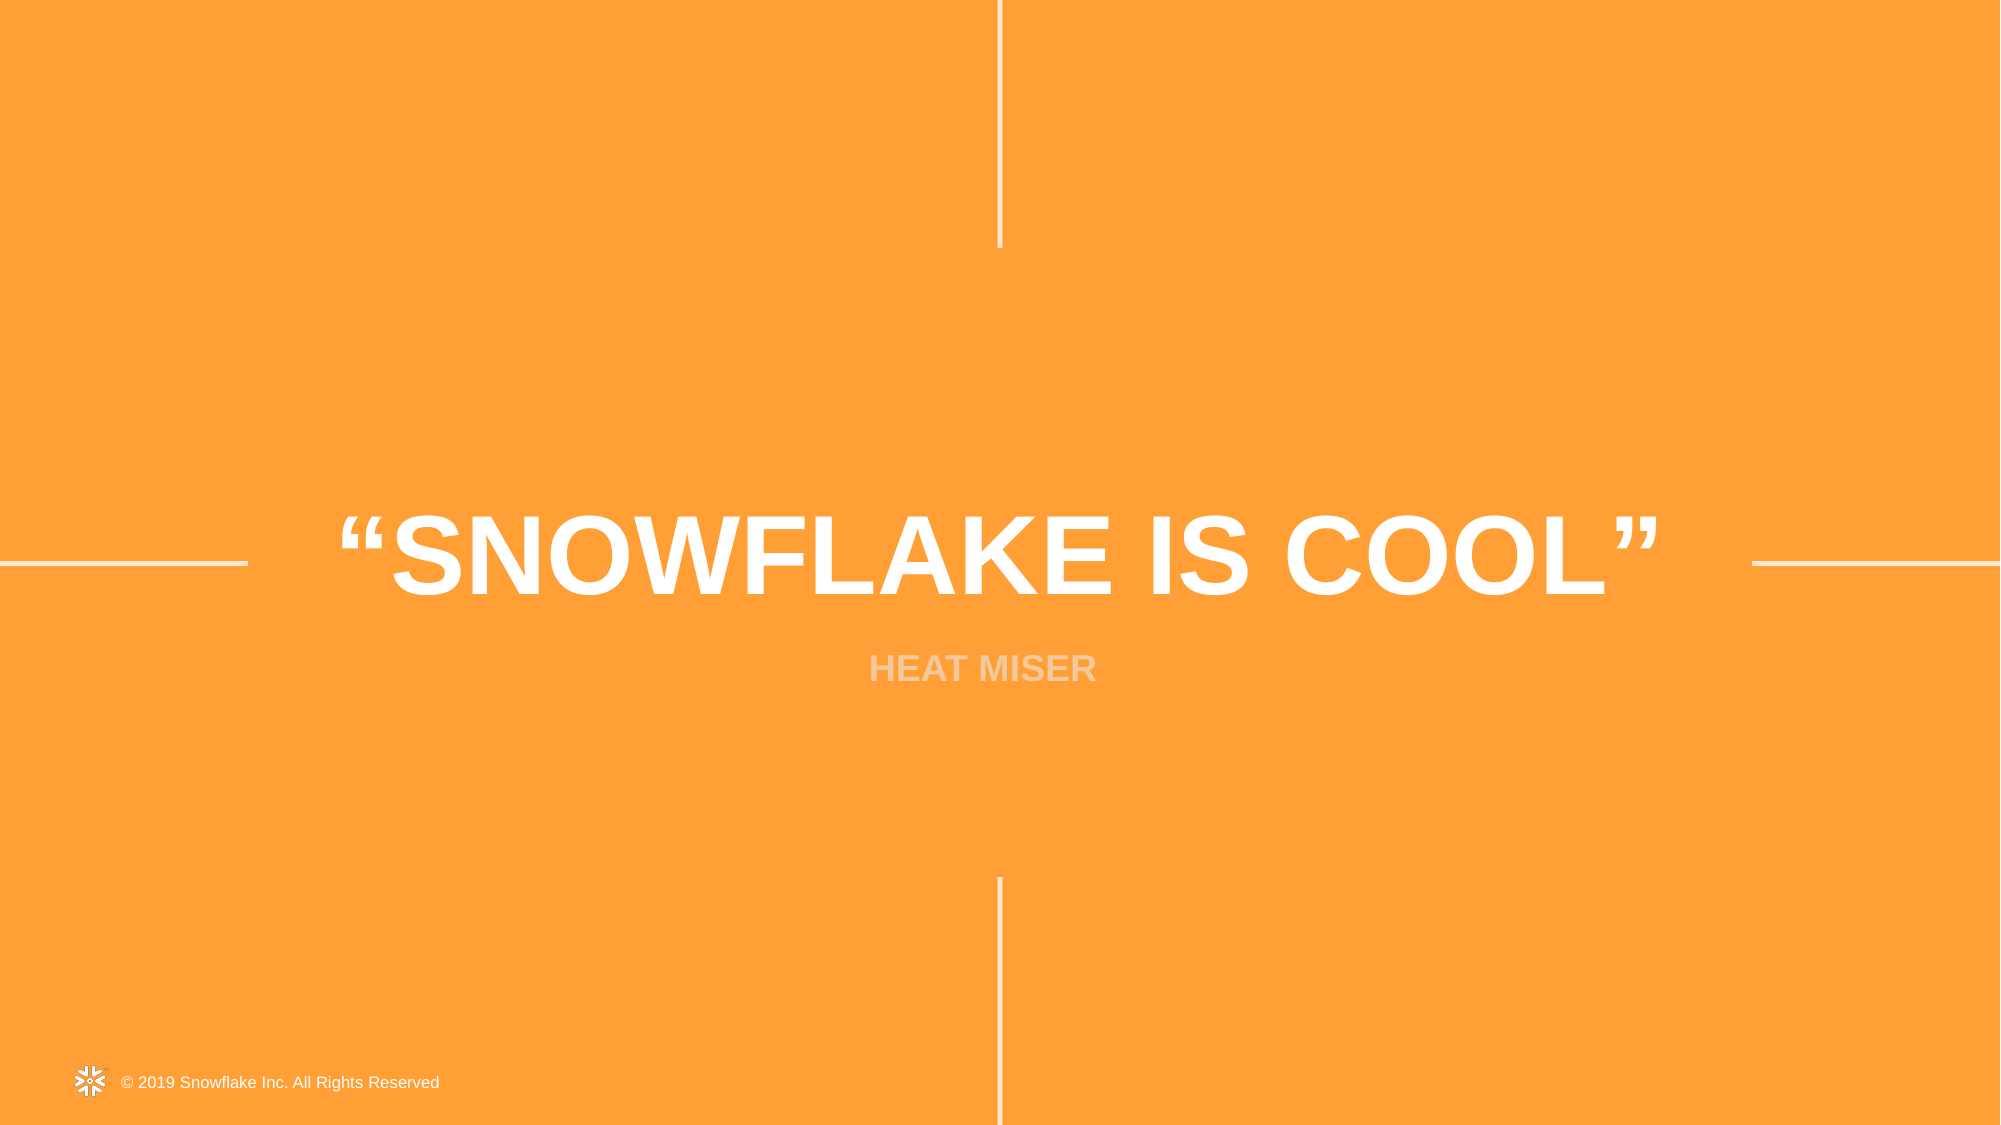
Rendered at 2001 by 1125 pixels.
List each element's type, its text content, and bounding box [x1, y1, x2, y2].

picture [73, 1064, 110, 1098]
list “SNOWFLAKE IS COOL” [287, 265, 1713, 860]
text_box HEAT MISER [483, 636, 1484, 696]
